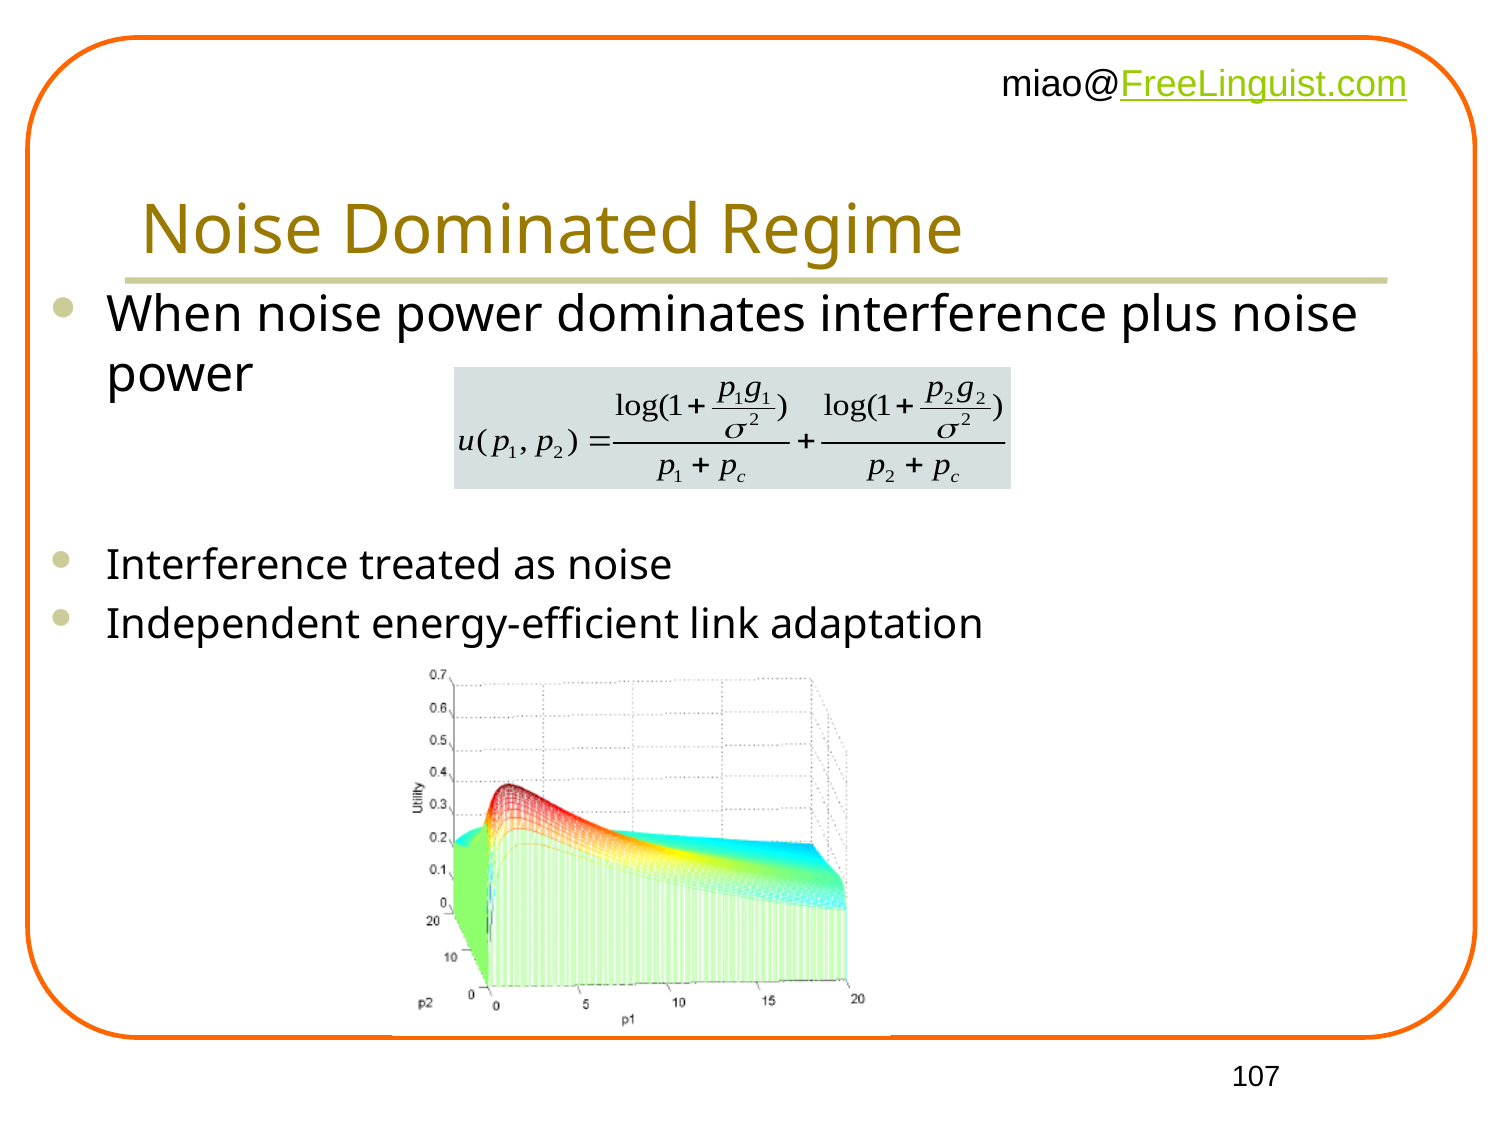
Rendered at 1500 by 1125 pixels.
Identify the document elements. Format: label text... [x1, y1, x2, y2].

picture [392, 653, 891, 1036]
title Noise Dominated Regime [125, 87, 1388, 274]
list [453, 366, 1012, 490]
list When noise power dominates interference plus noise power Interference treated as noise Independent energy-efficient link adaptation [35, 274, 1450, 1069]
slide_number 107 [1124, 1049, 1388, 1125]
